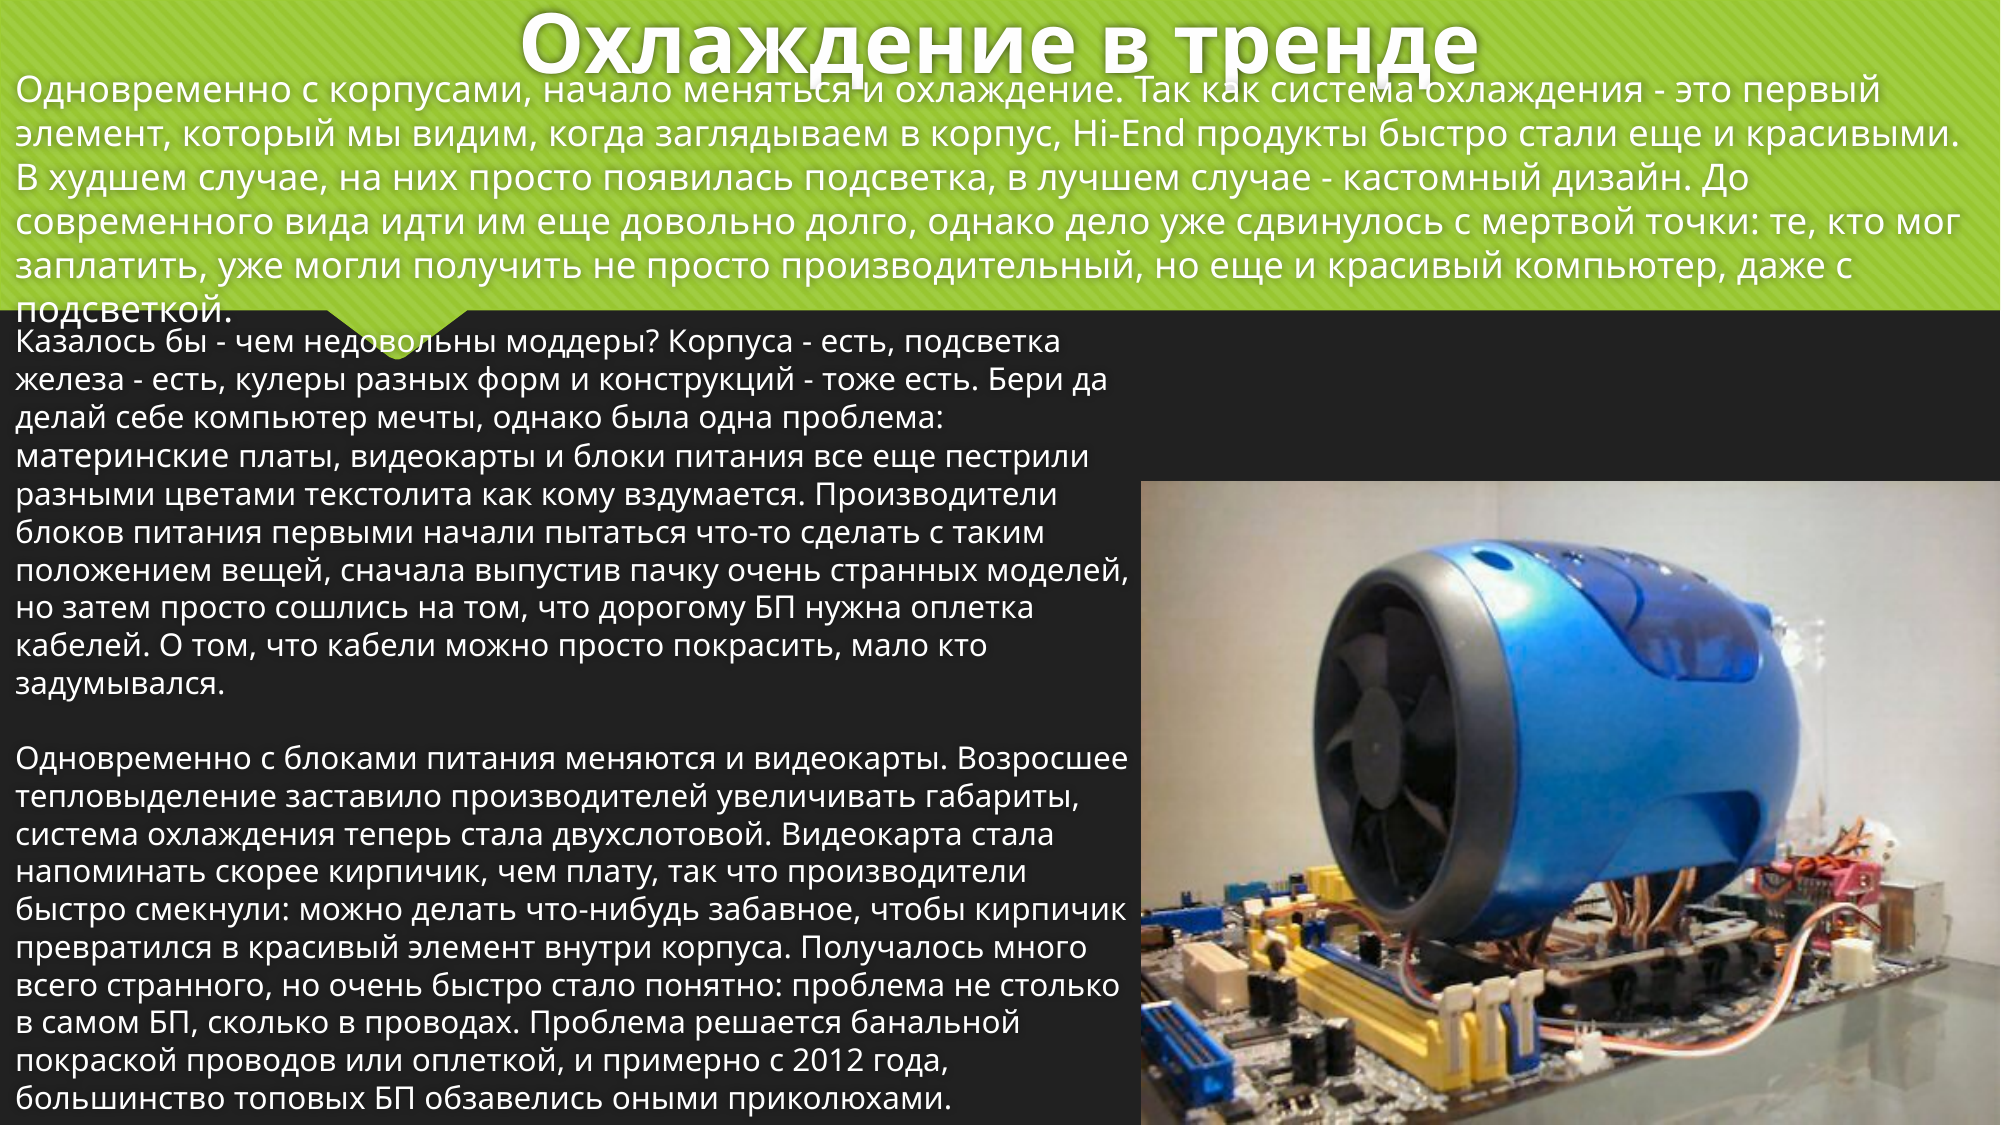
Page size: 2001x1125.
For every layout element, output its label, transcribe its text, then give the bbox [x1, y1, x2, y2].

list Казалось бы - чем недовольны моддеры? Корпуса - есть, подсветка железа - есть, кулеры разных форм и конструкций - тоже есть. Бери да делай себе компьютер мечты, однако была одна проблема: материнские платы, видеокарты и блоки питания все еще пестрили разными цветами текстолита как кому вздумается. Производители блоков питания первыми начали пытаться что-то сделать с таким положением вещей, сначала выпустив пачку очень странных моделей, но затем просто сошлись на том, что дорогому БП нужна оплетка кабелей. О том, что кабели можно просто покрасить, мало кто задумывался. Одновременно с блоками питания меняются и видеокарты. Возросшее тепловыделение заставило производителей увеличивать габариты, система охлаждения теперь стала двухслотовой. Видеокарта стала напоминать скорее кирпичик, чем плату, так что производители быстро смекнули: можно делать что-нибудь забавное, чтобы кирпичик превратился в красивый элемент внутри корпуса. Получалось много всего странного, но очень быстро стало понятно: проблема не столько в самом БП, сколько в проводах. Проблема решается банальной покраской проводов или оплеткой, и примерно с 2012 года, большинство топовых БП обзавелись оными приколюхами. [0, 311, 1157, 1125]
picture [1141, 481, 2000, 1125]
list Одновременно с корпусами, начало меняться и охлаждение. Так как система охлаждения - это первый элемент, который мы видим, когда заглядываем в корпус, Hi-End продукты быстро стали еще и красивыми. В худшем случае, на них просто появилась подсветка, в лучшем случае - кастомный дизайн. До современного вида идти им еще довольно долго, однако дело уже сдвинулось с мертвой точки: те, кто мог заплатить, уже могли получить не просто производительный, но еще и красивый компьютер, даже с подсветкой. [0, 58, 2000, 338]
title Охлаждение в тренде [132, 0, 1868, 53]
